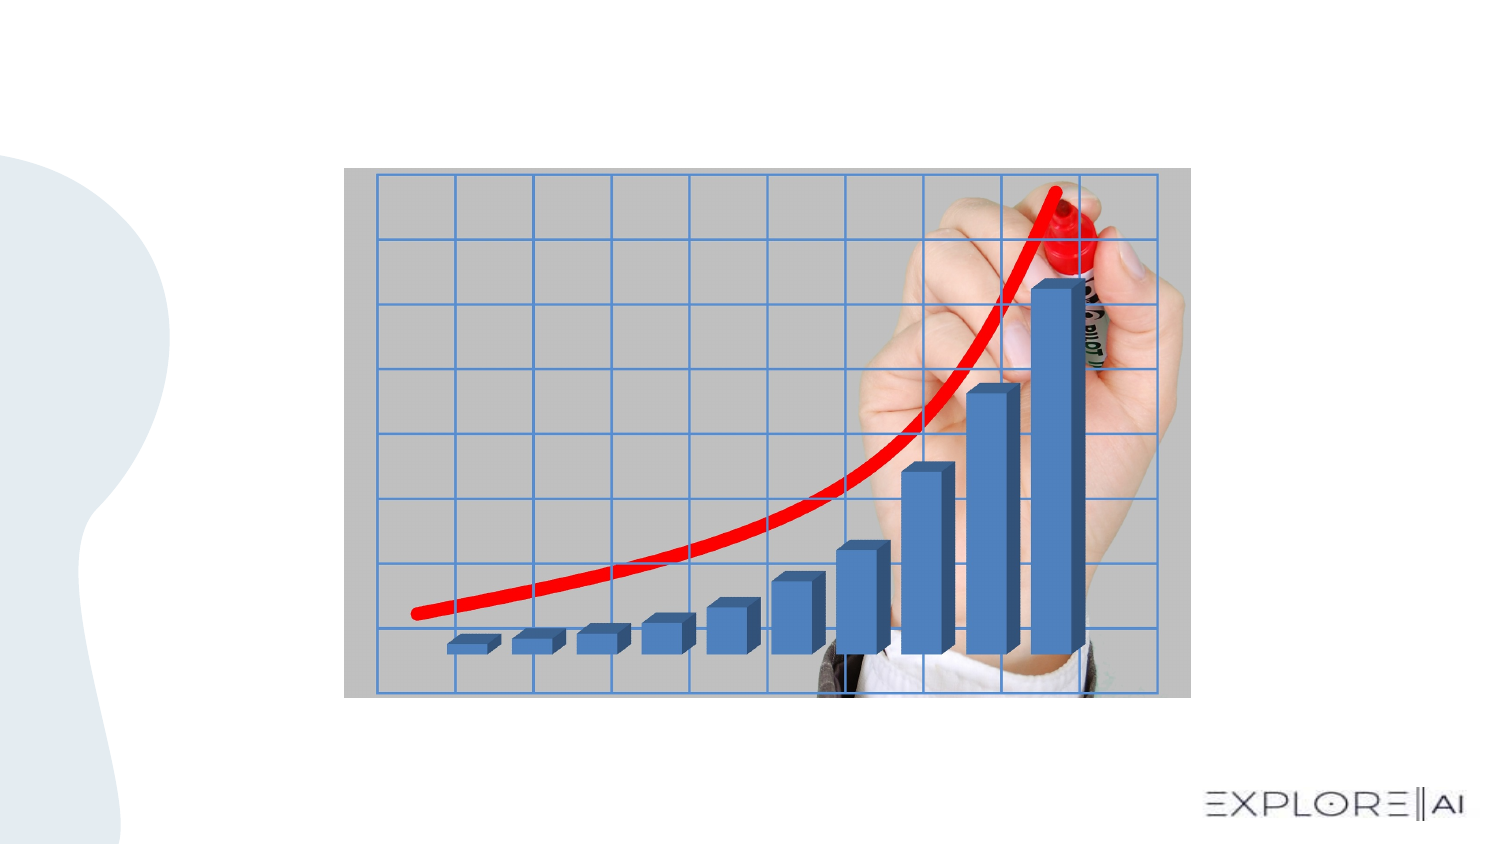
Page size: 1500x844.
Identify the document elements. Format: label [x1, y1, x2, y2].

picture [344, 168, 1191, 698]
picture [1187, 787, 1492, 821]
